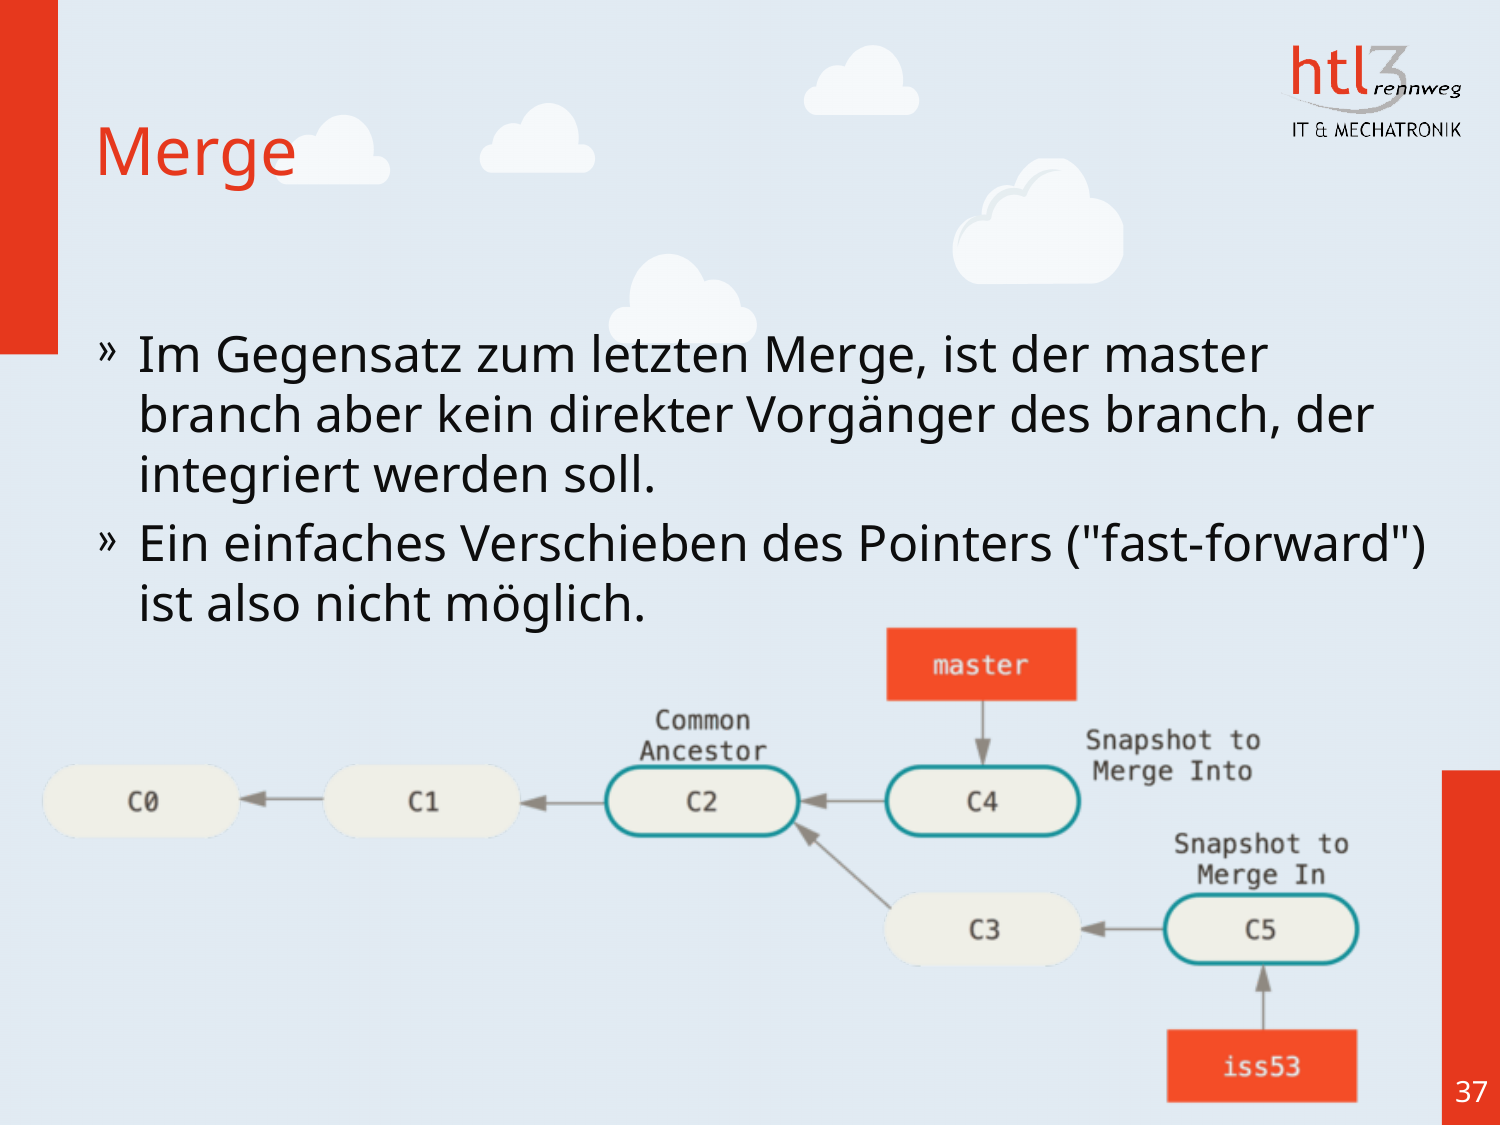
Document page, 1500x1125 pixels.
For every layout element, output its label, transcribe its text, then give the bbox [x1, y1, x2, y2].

picture [0, 0, 1500, 1125]
list Im Gegensatz zum letzten Merge, ist der master branch aber kein direkter Vorgänger des branch, der integriert werden soll. Ein einfaches Verschieben des Pointers ("fast-forward") ist also nicht möglich. [79, 314, 1459, 1034]
title Merge [79, 101, 1282, 197]
